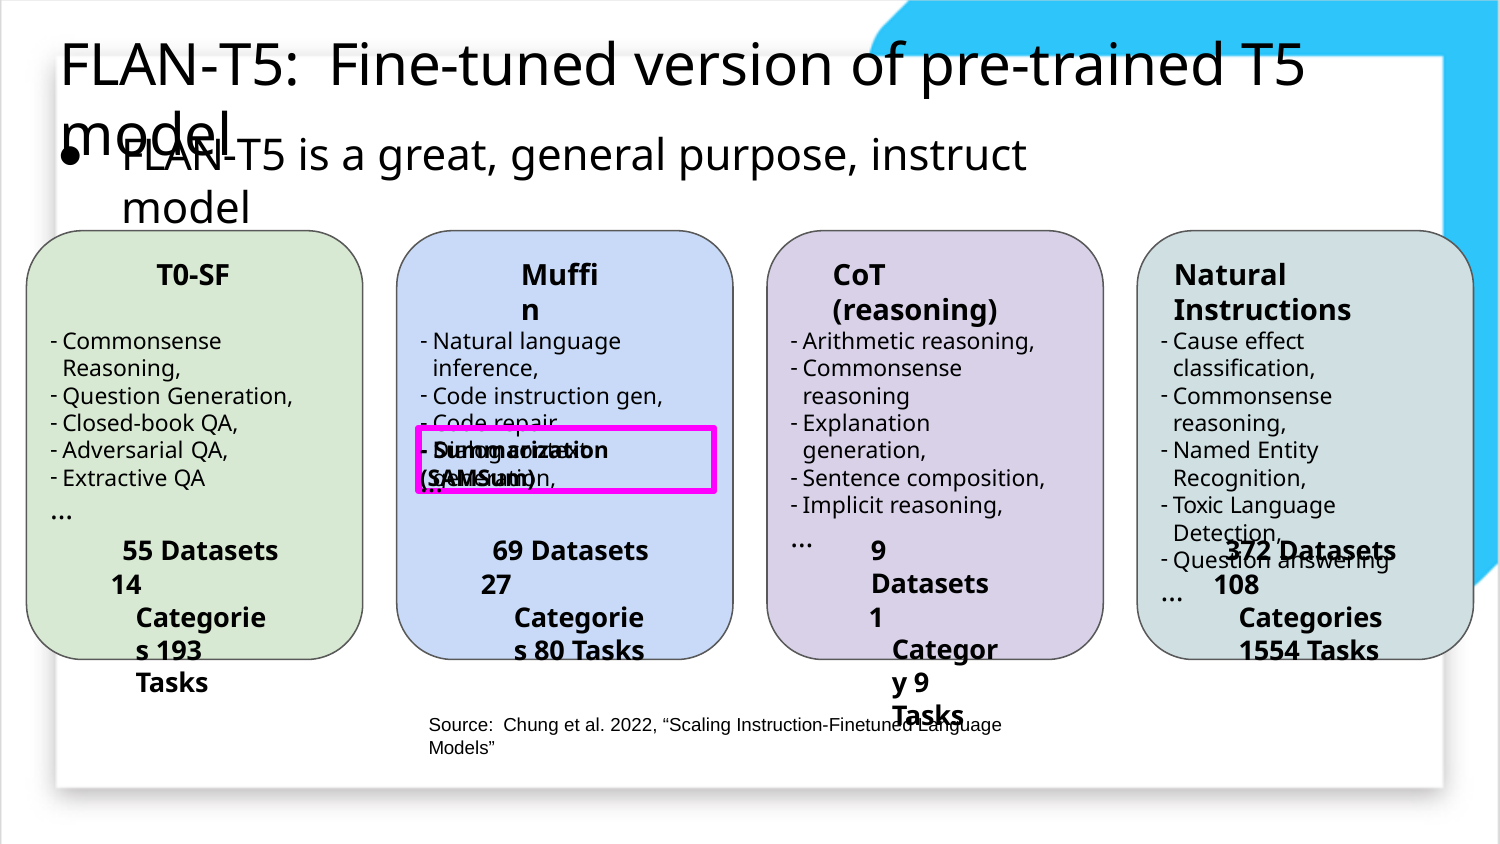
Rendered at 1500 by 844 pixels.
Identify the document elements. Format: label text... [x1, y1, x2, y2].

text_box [395, 230, 734, 661]
text_box Source: Chung et al. 2022, “Scaling Instruction-Finetuned Language Models” [427, 712, 1073, 759]
picture [0, 0, 1500, 844]
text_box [766, 230, 1104, 661]
text_box FLAN-T5 is a great, general purpose, instruct model [56, 126, 1094, 233]
text_box 9 Datasets 1 Category 9 Tasks [867, 668, 1003, 731]
title FLAN-T5: Fine-tuned version of pre-trained T5 model [58, 26, 1424, 169]
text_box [25, 230, 364, 661]
text_box 55 Datasets 14 Categories 193 Tasks [109, 668, 280, 699]
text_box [1136, 230, 1475, 661]
